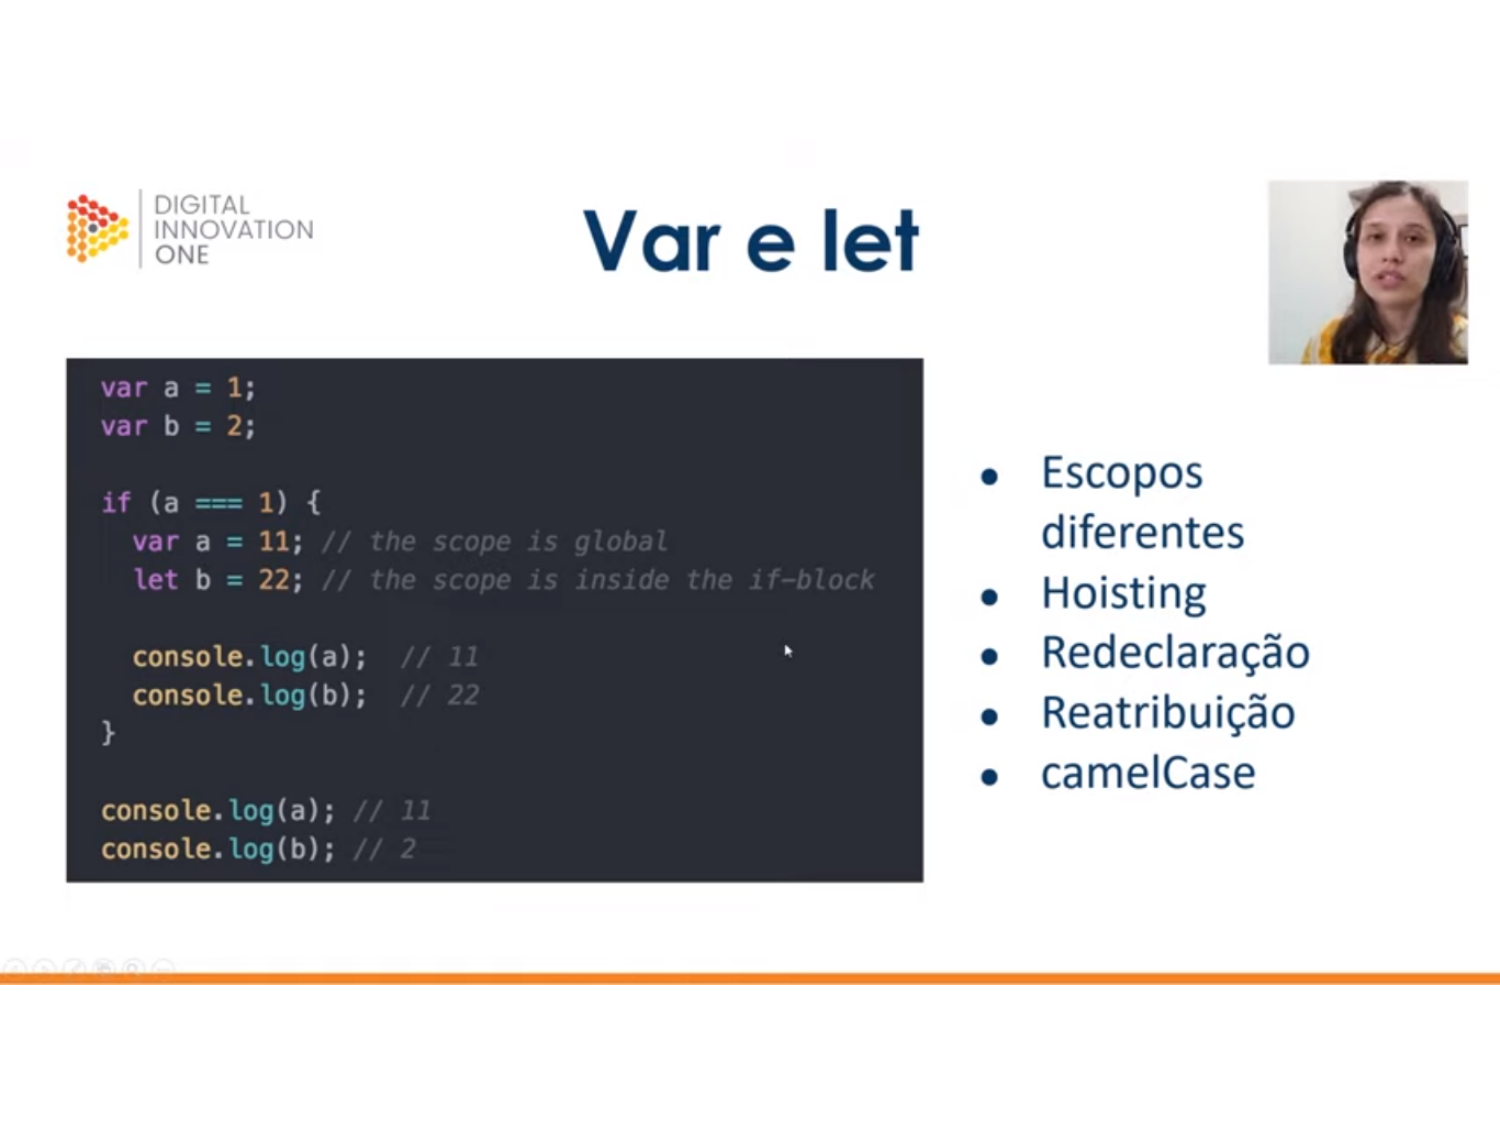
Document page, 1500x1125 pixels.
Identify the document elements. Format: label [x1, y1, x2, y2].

picture [0, 140, 1500, 985]
